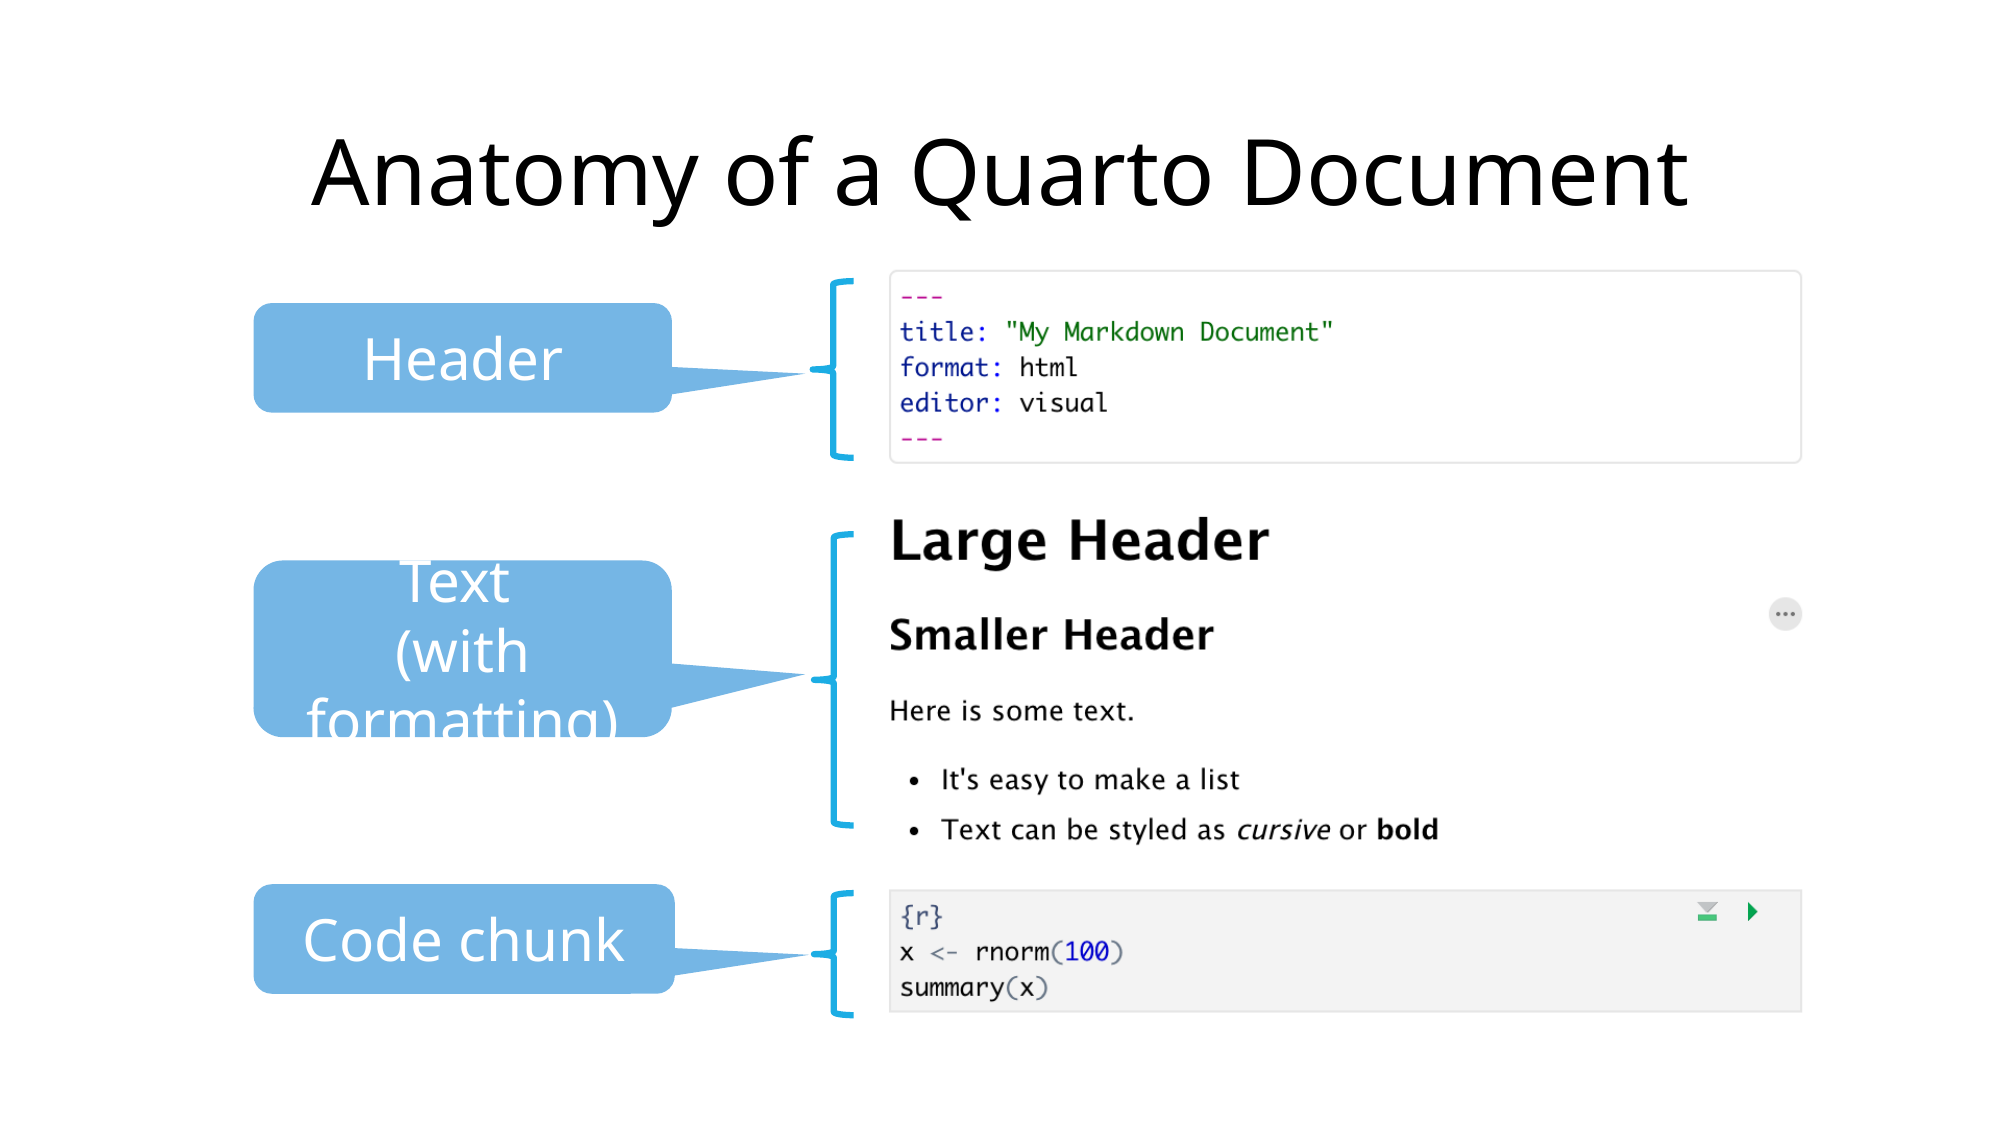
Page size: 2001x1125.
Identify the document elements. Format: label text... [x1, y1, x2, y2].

picture [863, 251, 1821, 1051]
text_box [253, 533, 854, 826]
text_box Anatomy of a Quarto Document [0, 111, 2000, 224]
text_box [253, 849, 854, 1028]
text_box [253, 268, 854, 496]
